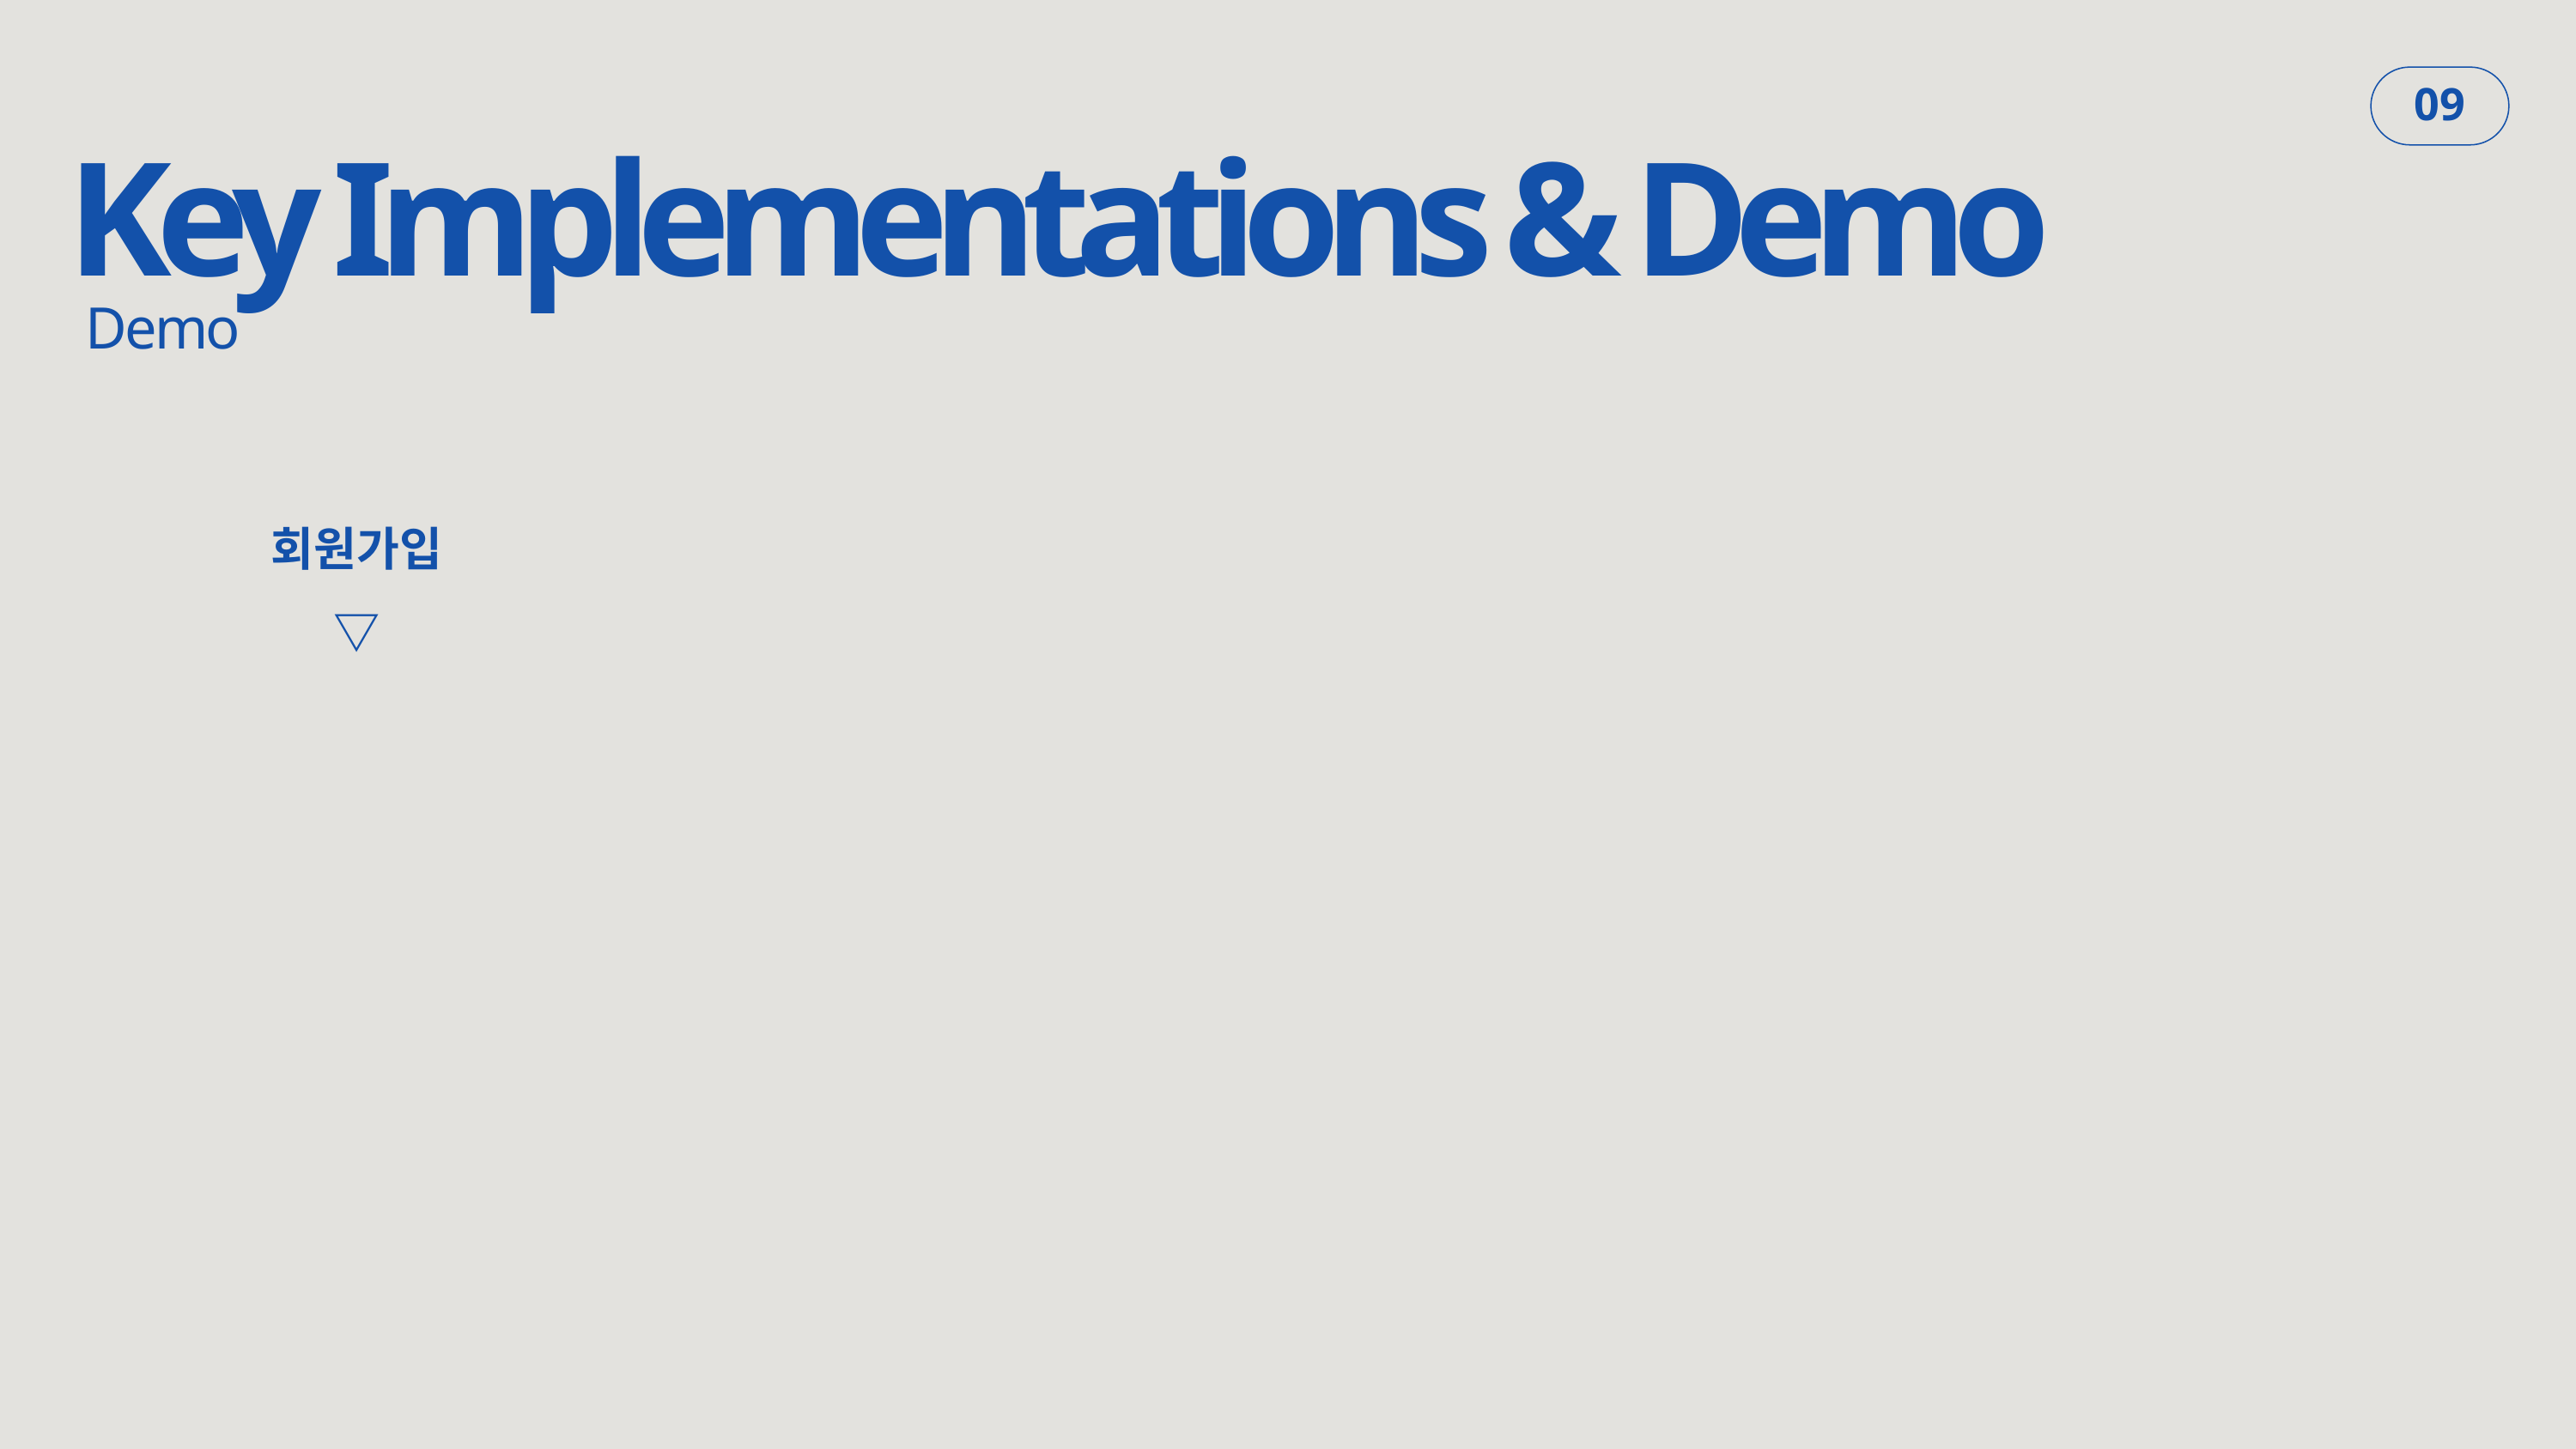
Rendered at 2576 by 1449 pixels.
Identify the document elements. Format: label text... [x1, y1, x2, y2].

text_box 회원가입 ▽ [67, 491, 647, 715]
text_box Key Implementations & Demo [67, 39, 2509, 307]
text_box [2400, 36, 2480, 175]
text_box Demo [85, 292, 913, 361]
